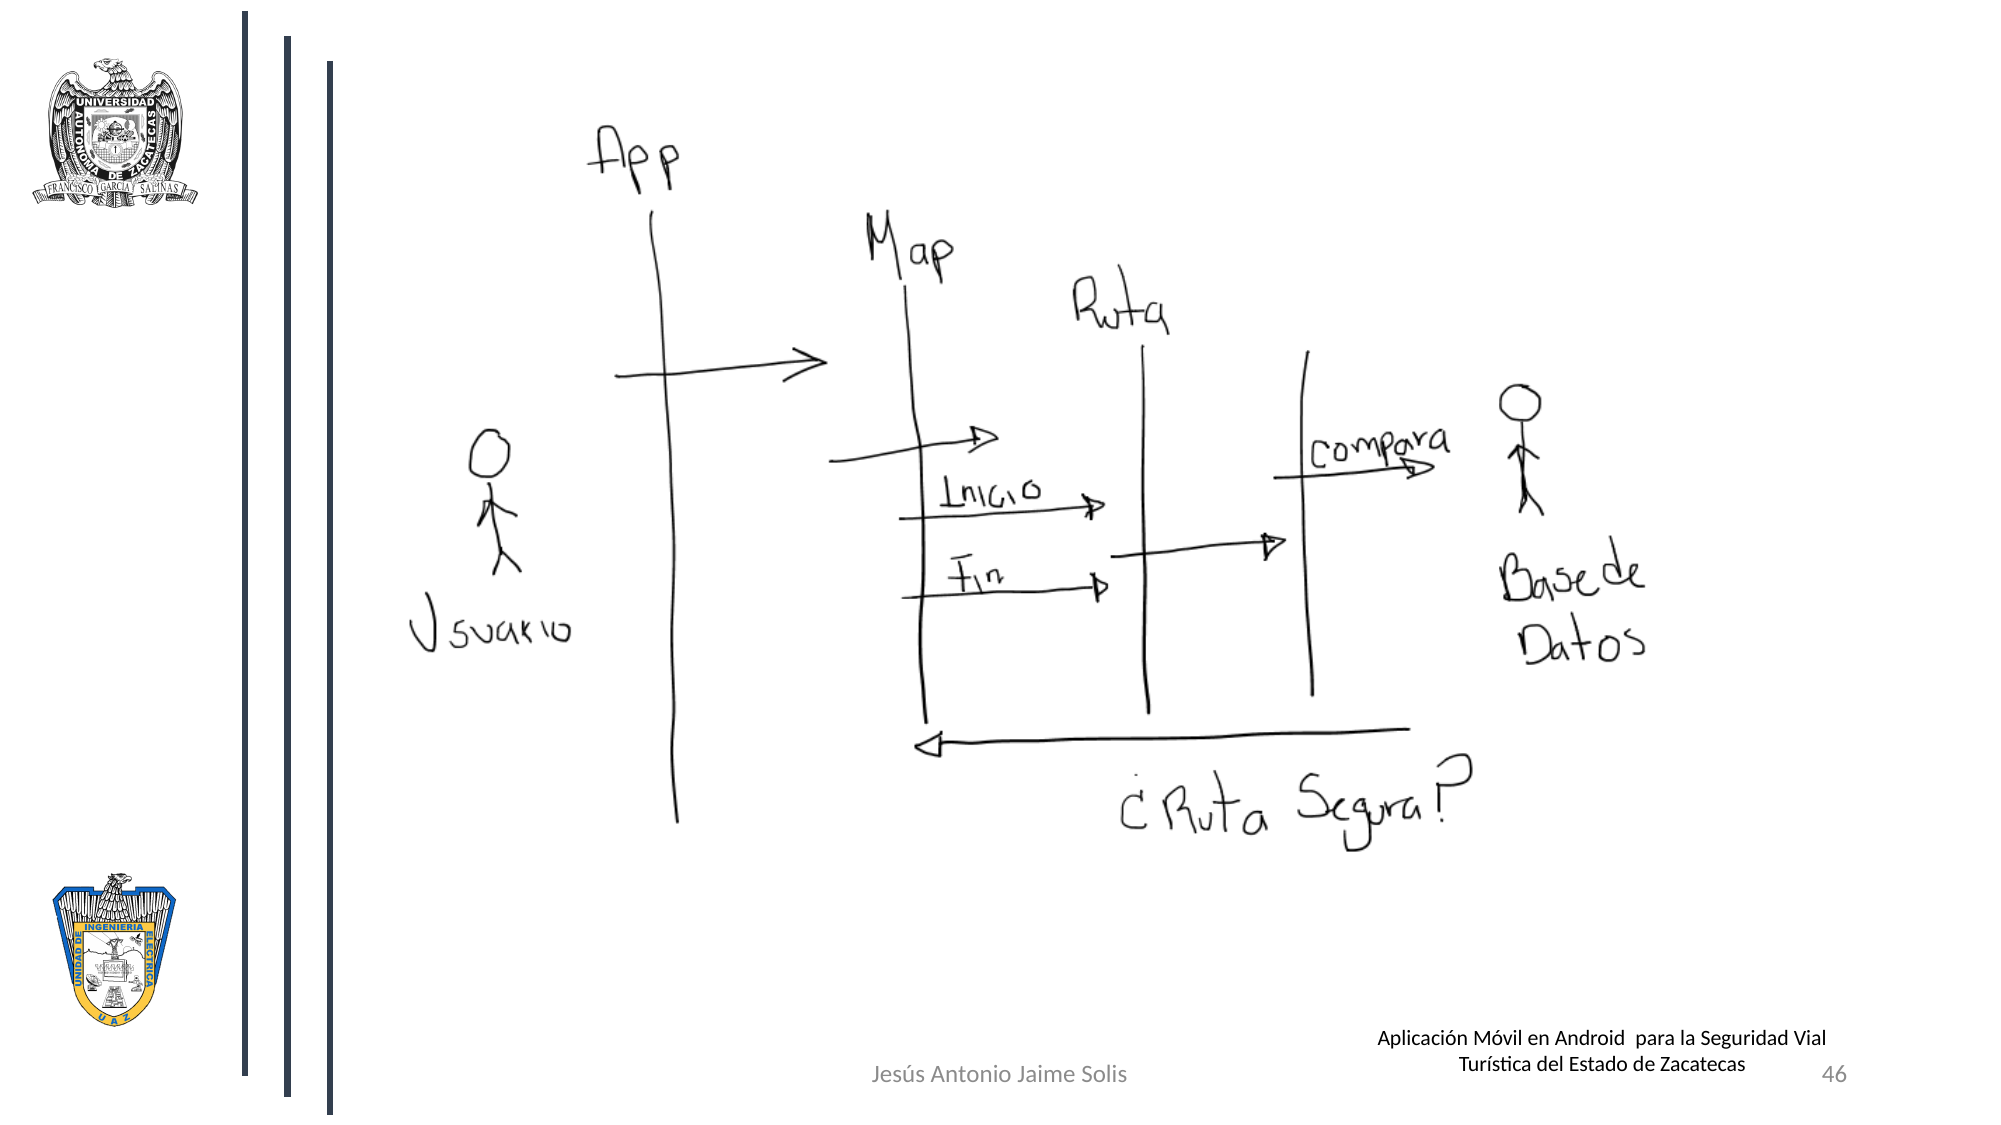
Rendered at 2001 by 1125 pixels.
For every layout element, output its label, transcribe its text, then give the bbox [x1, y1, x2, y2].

slide_number 46 [1412, 1042, 1863, 1103]
picture [50, 871, 179, 1030]
picture [32, 58, 198, 208]
footer Jesús Antonio Jaime Solis [662, 1042, 1338, 1103]
picture [372, 99, 1756, 922]
